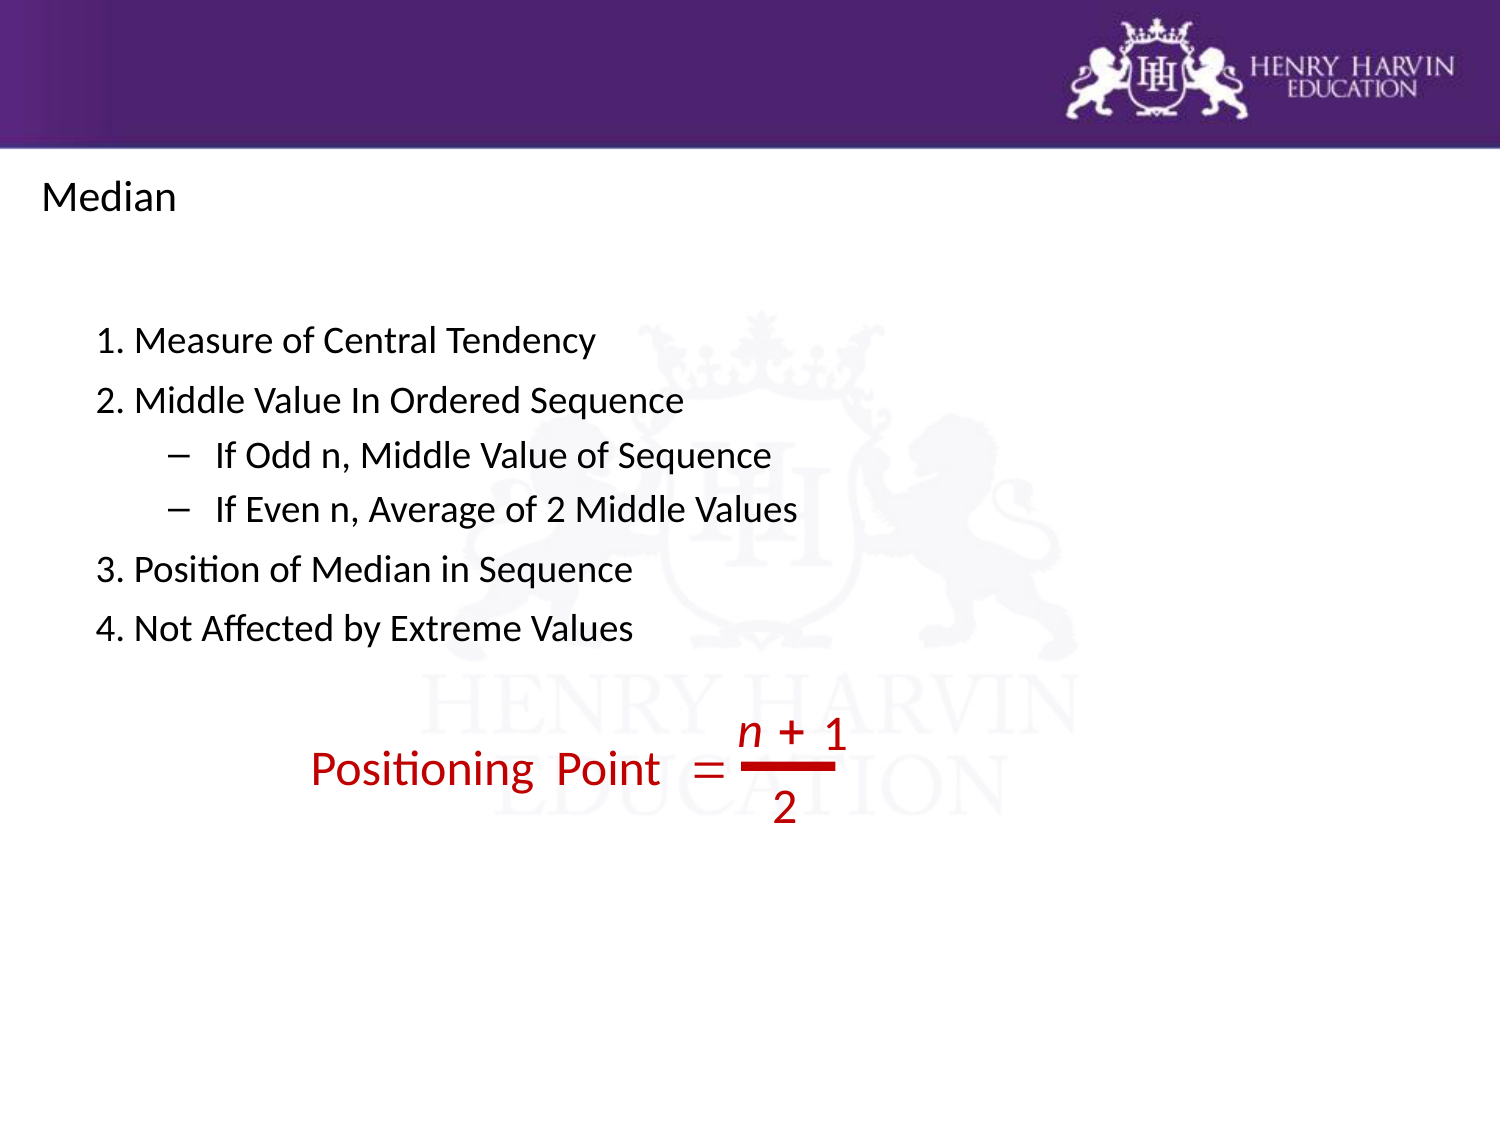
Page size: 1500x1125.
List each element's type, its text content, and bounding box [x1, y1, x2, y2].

text_box  [678, 730, 741, 802]
text_box Positioning [299, 730, 545, 802]
list 1. Measure of Central Tendency 2. Middle Value In Ordered Sequence If Odd n, Middle Value of Sequence If Even n, Average of 2 Middle Values 3. Position of Median in Sequence 4. Not Affected by Extreme Values [84, 309, 1257, 867]
text_box 2 [760, 767, 809, 839]
text_box n [726, 691, 775, 763]
title Median [0, 154, 222, 234]
text_box  [775, 691, 818, 763]
picture [0, 0, 1500, 1125]
text_box Point [545, 730, 673, 802]
text_box 1 [811, 695, 860, 767]
